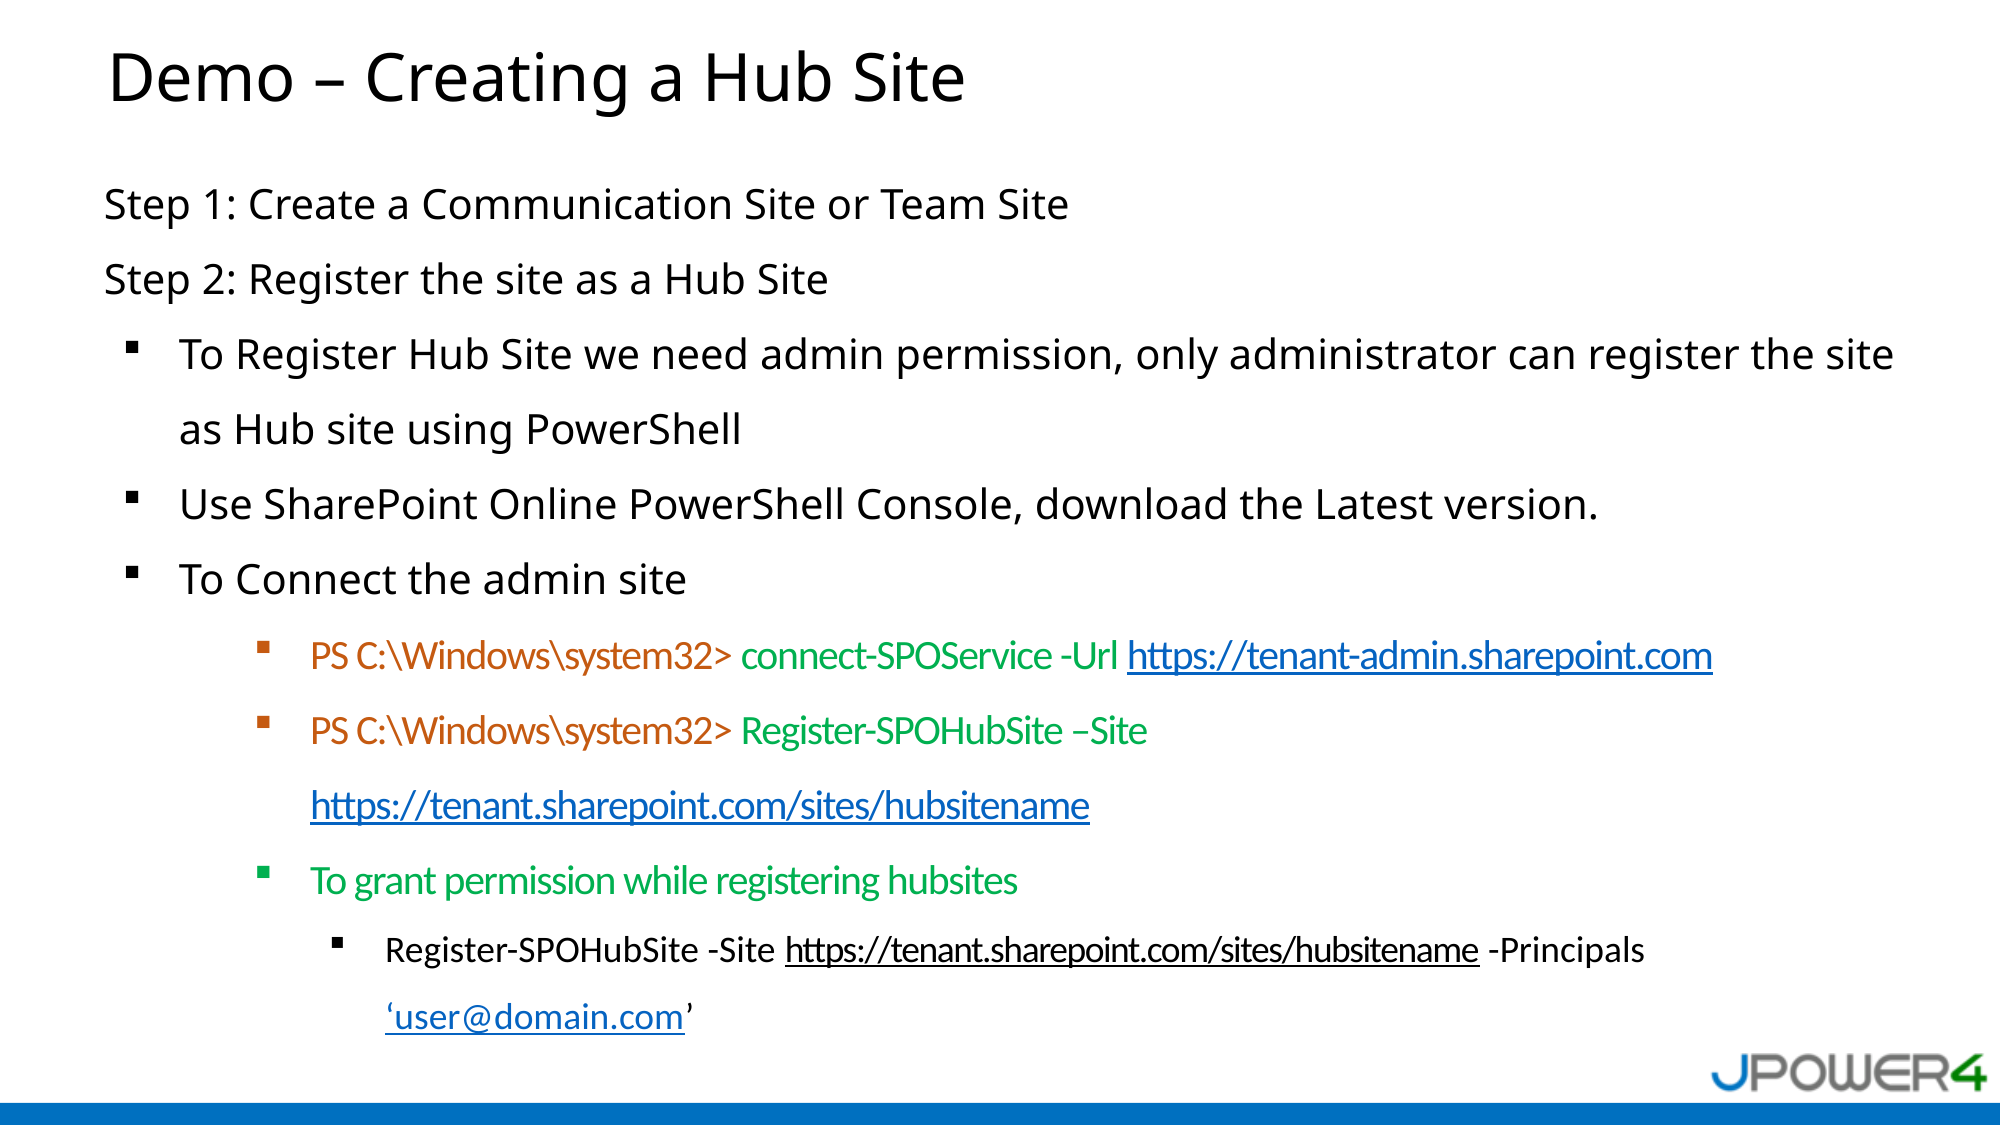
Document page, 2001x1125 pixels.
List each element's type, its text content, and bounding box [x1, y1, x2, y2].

title Demo – Creating a Hub Site [92, 19, 1858, 142]
text_box Step 1: Create a Communication Site or Team Site Step 2: Register the site as a Hub Site To Register Hub Site we need admin permission, only administrator can register the site as Hub site using PowerShell Use SharePoint Online PowerShell Console, download the Latest version. To Connect the admin site PS C:\Windows\system32> connect-SPOService -Url https://tenant-admin.sharepoint.com PS C:\Windows\system32> Register-SPOHubSite –Site https://tenant.sharepoint.com/sites/hubsitename To grant permission while registering hubsites Register-SPOHubSite -Site https://tenant.sharepoint.com/sites/hubsitename -Principals ‘user@domain.com’ [104, 152, 1896, 1113]
picture [1896, 1052, 1992, 1097]
